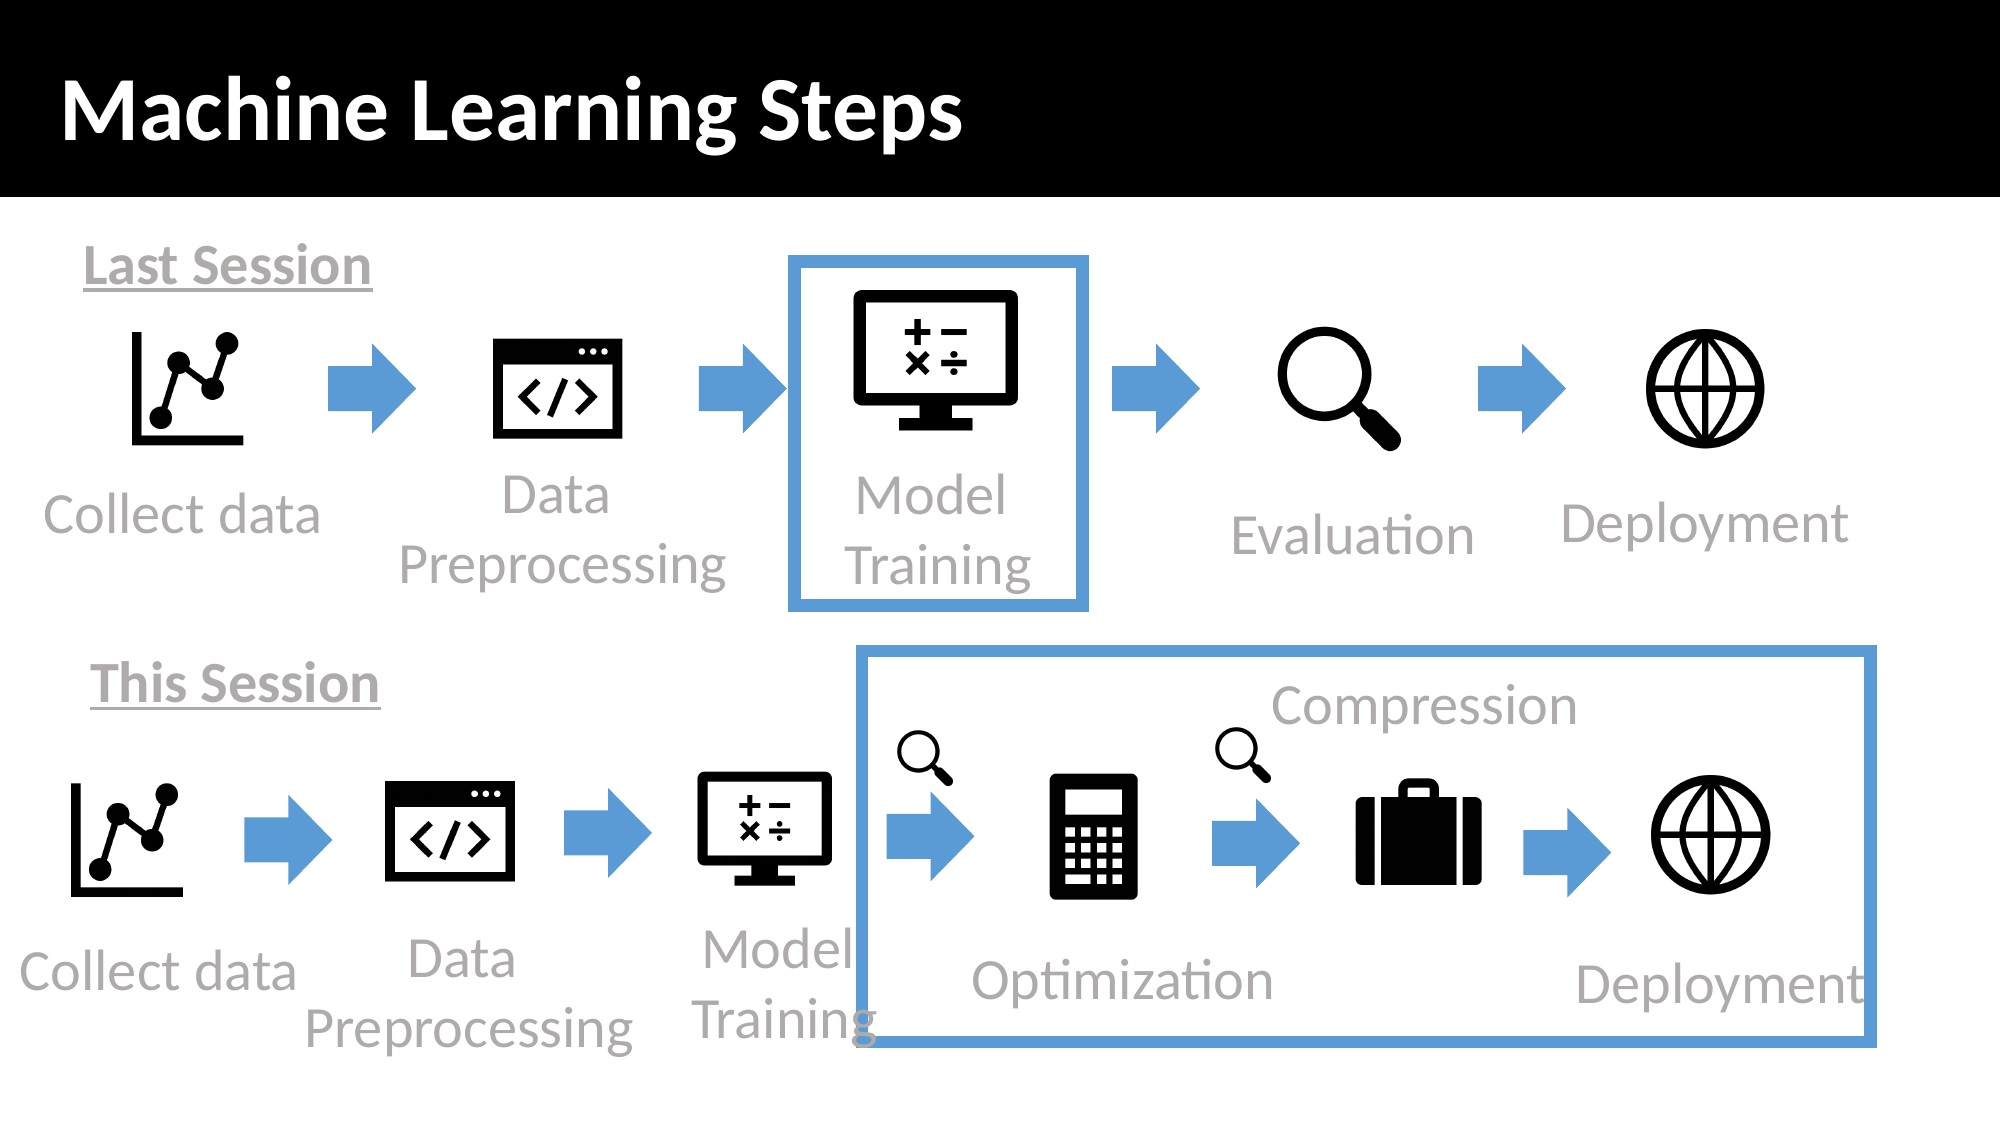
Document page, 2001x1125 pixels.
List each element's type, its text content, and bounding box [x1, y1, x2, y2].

text_box Last Session [68, 219, 388, 394]
picture [480, 311, 635, 466]
text_box Data Preprocessing [383, 447, 743, 693]
text_box [794, 261, 1084, 607]
text_box Collect data [28, 467, 338, 643]
text_box [1522, 805, 1613, 901]
text_box [1111, 341, 1202, 437]
text_box Data Preprocessing [289, 912, 649, 1125]
picture [1635, 760, 1786, 910]
text_box [327, 358, 418, 437]
text_box This Session [75, 637, 396, 812]
text_box Machine Learning Steps [44, 68, 1352, 168]
picture [1209, 721, 1277, 790]
text_box [861, 650, 1872, 1043]
picture [1018, 761, 1169, 912]
text_box [243, 792, 334, 888]
text_box [1477, 341, 1568, 437]
picture [1343, 756, 1494, 907]
text_box [697, 341, 789, 437]
picture [1264, 313, 1414, 464]
picture [891, 724, 959, 792]
picture [684, 748, 845, 909]
picture [372, 753, 528, 909]
text_box [563, 785, 654, 881]
text_box Evaluation [1215, 488, 1491, 574]
text_box Collect data [5, 924, 289, 1100]
text_box Optimization [956, 933, 1291, 1019]
text_box Compression [1256, 659, 1594, 744]
picture [109, 311, 264, 466]
picture [836, 261, 1034, 459]
text_box Deployment [1560, 937, 1881, 1023]
picture [1630, 313, 1780, 464]
picture [48, 762, 204, 918]
text_box Deployment [1545, 476, 1866, 562]
text_box [0, 0, 2000, 197]
text_box Model Training [658, 902, 911, 1058]
